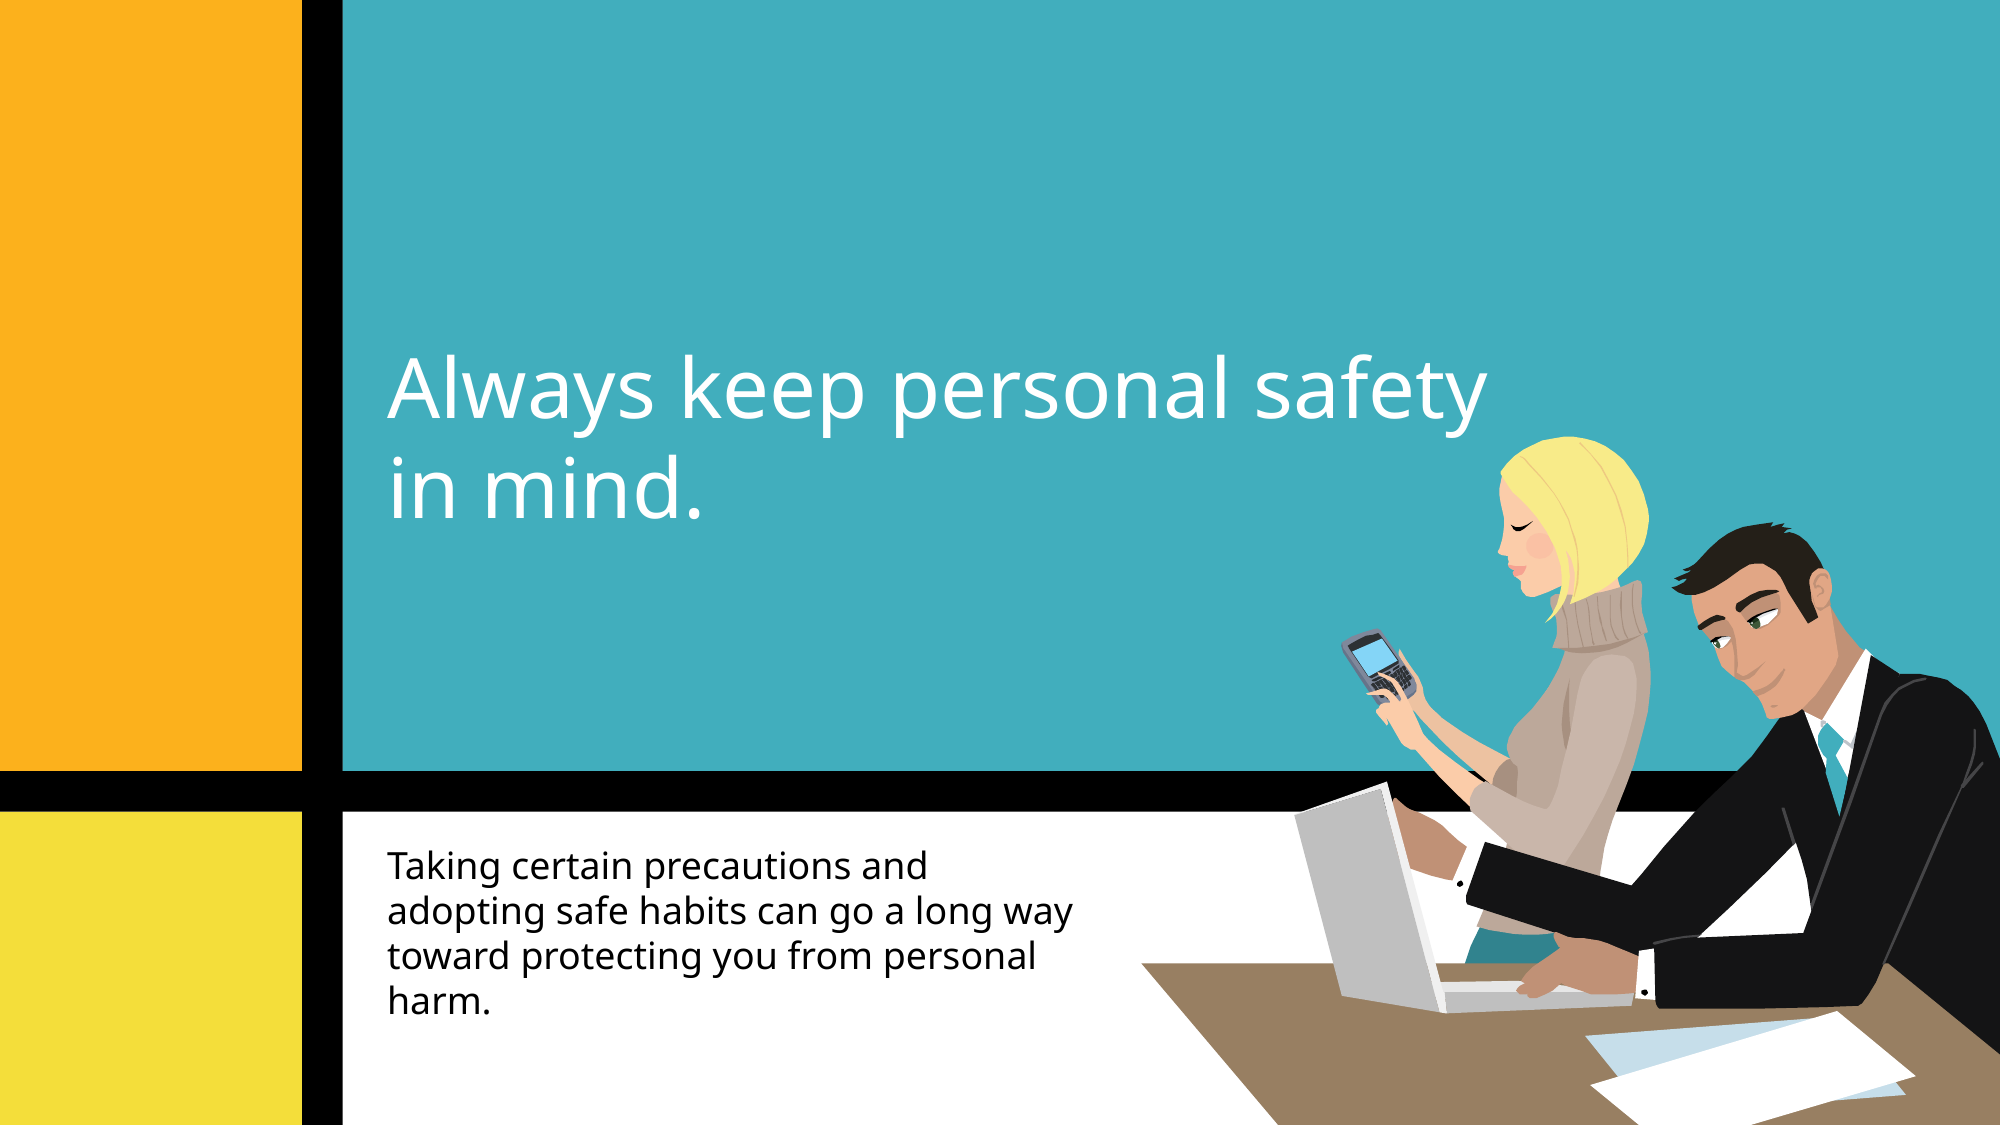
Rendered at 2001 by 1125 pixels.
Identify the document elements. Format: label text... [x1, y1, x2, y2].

text_box Taking certain precautions and adopting safe habits can go a long way toward protecting you from personal harm. [342, 811, 1141, 1052]
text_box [1141, 522, 2000, 1125]
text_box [1327, 436, 1733, 522]
text_box Always keep personal safety in mind. [342, 312, 2000, 558]
